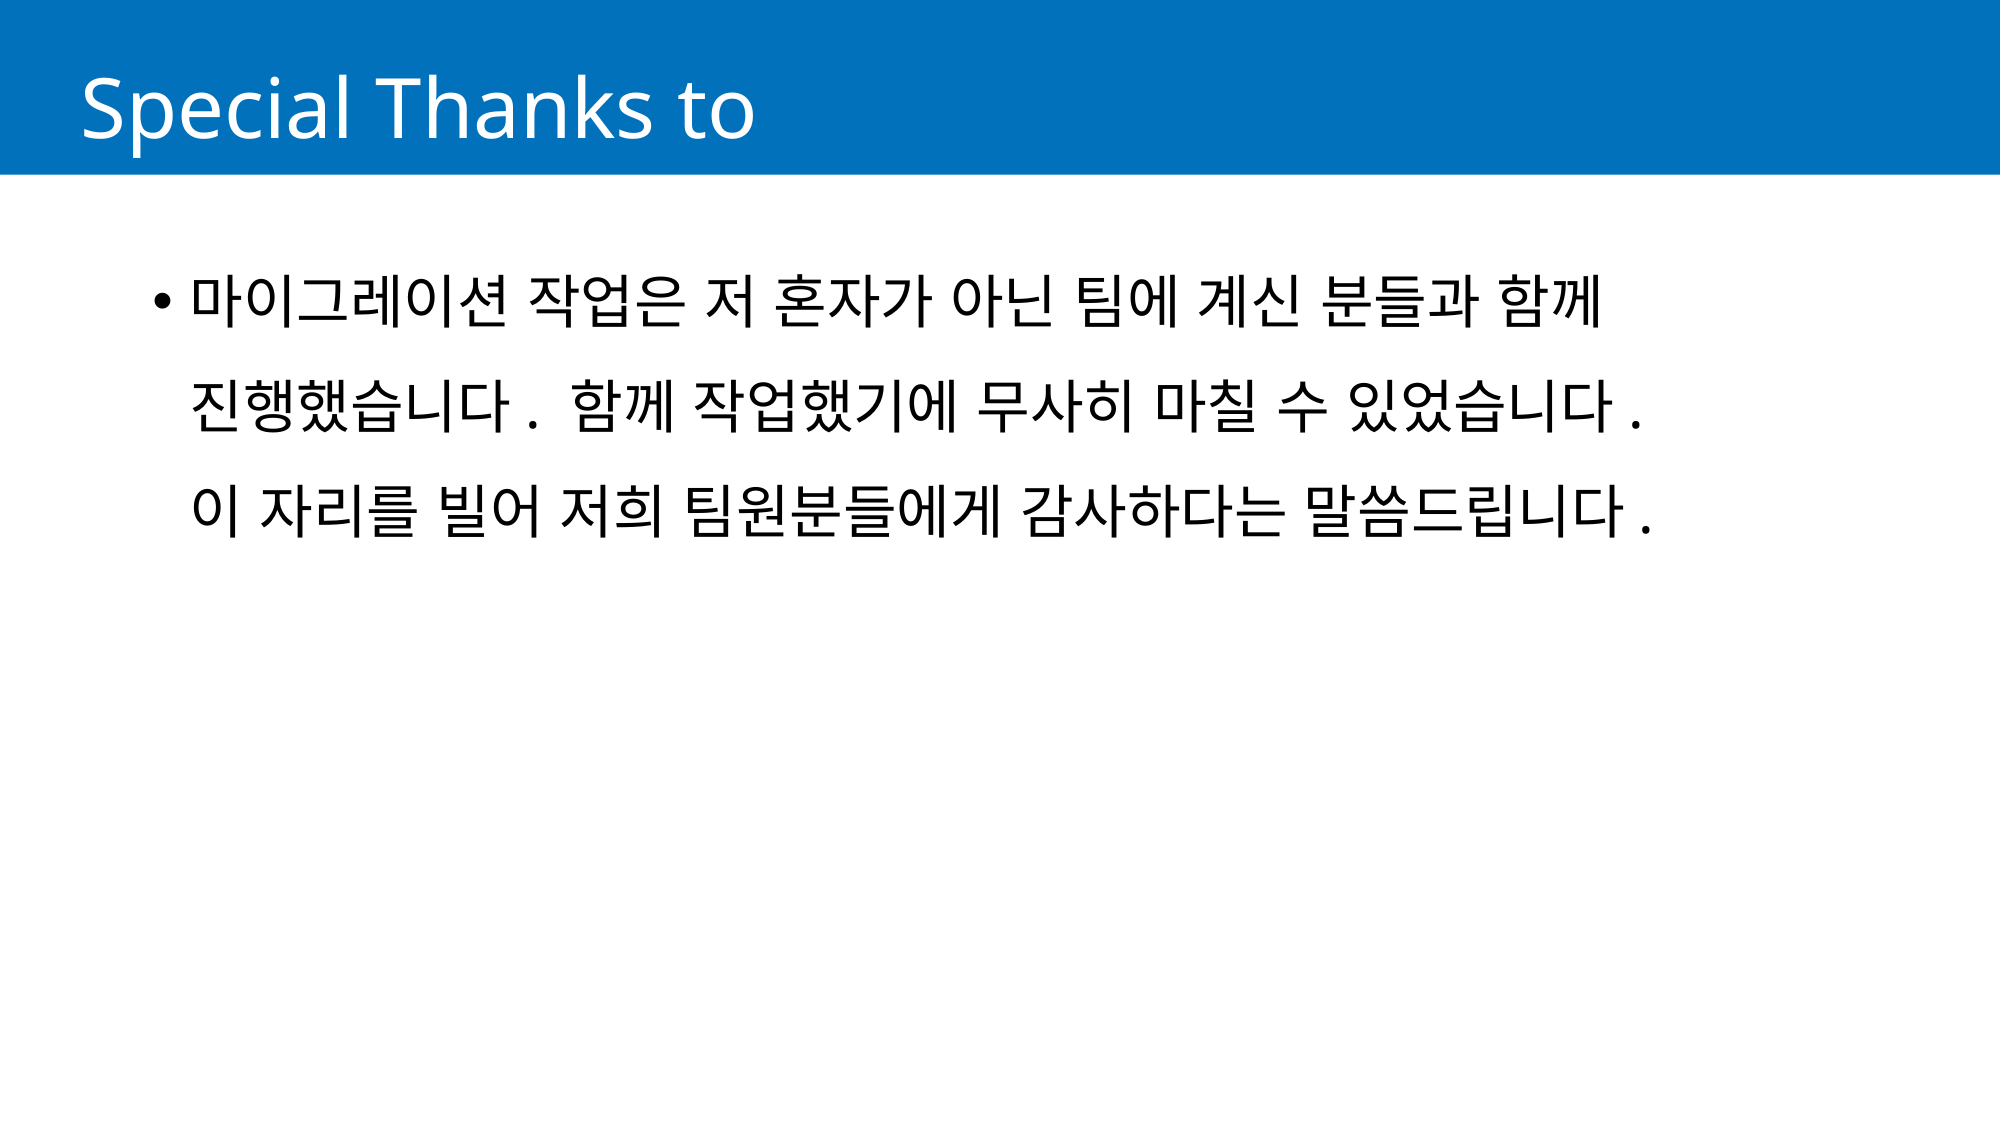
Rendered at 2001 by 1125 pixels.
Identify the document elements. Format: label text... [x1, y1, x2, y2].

picture [0, 0, 2000, 1125]
title Special Thanks to [65, 2, 1791, 220]
list 마이그레이션 작업은 저 혼자가 아닌 팀에 계신 분들과 함께 진행했습니다. 함께 작업했기에 무사히 마칠 수 있었습니다. 이 자리를 빌어 저희 팀원분들에게 감사하다는 말씀드립니다. [137, 222, 1863, 937]
